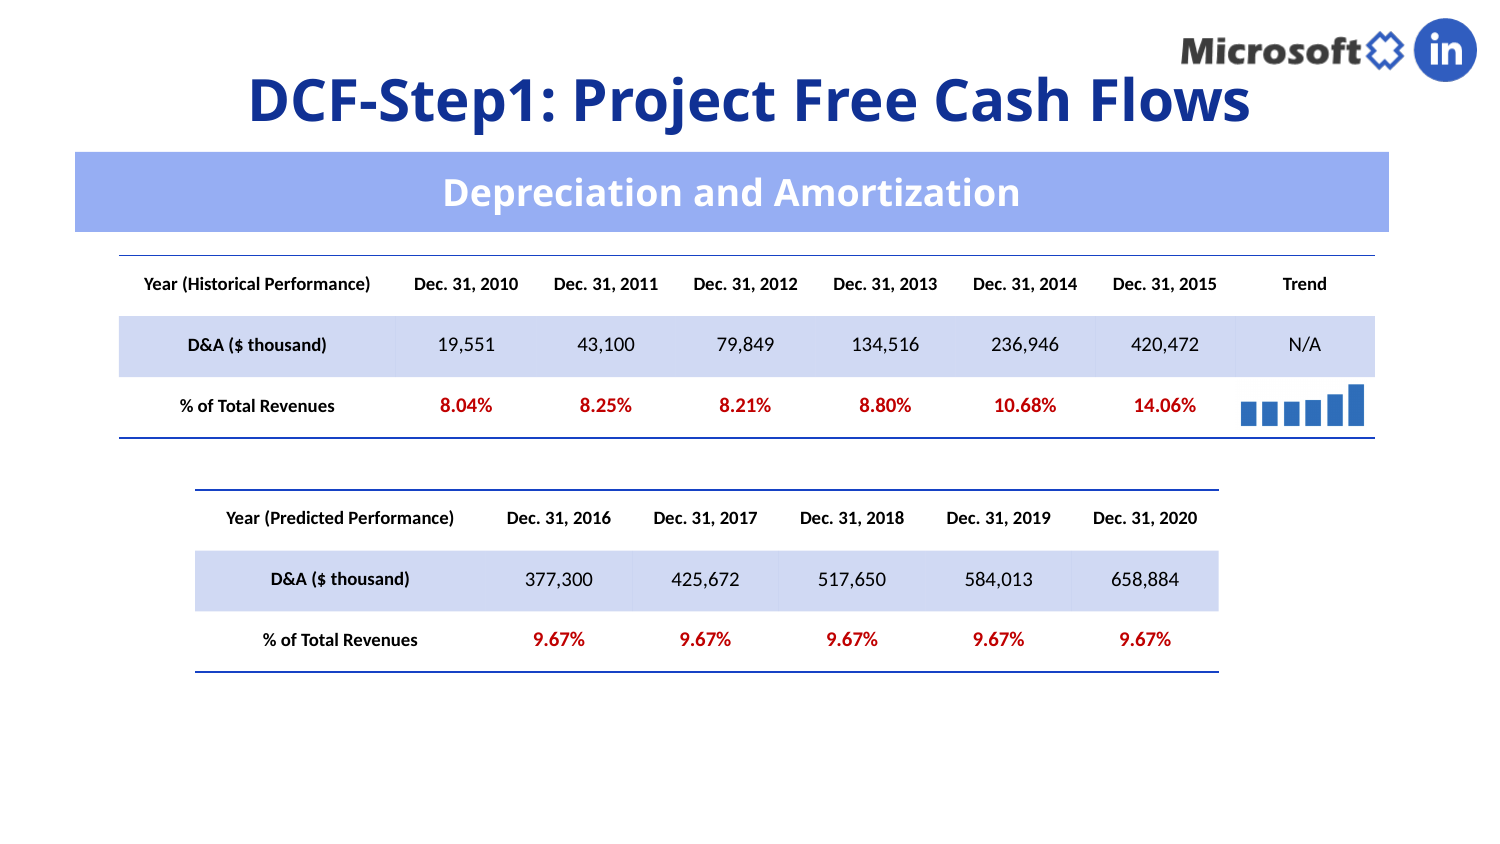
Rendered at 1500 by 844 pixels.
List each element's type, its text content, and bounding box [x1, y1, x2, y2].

text_box Depreciation and Amortization [75, 151, 1389, 232]
table_header Dec. 31, 2012 [676, 256, 815, 316]
table_cell 584,013 [925, 551, 1072, 611]
table_cell [1235, 377, 1375, 437]
table_cell D&A ($ thousand) [195, 551, 486, 611]
table_cell 43,100 [537, 316, 676, 377]
table_cell 10.68% [955, 377, 1095, 437]
table_header Dec. 31, 2010 [396, 256, 537, 316]
table_header Dec. 31, 2016 [486, 491, 632, 551]
table_header Trend [1235, 256, 1375, 316]
table_cell 19,551 [396, 316, 537, 377]
table_header Dec. 31, 2018 [779, 491, 925, 551]
picture [1156, 15, 1477, 99]
table_cell D&A ($ thousand) [119, 316, 396, 377]
table_cell 9.67% [925, 611, 1072, 671]
table_cell 420,472 [1095, 316, 1235, 377]
table_cell N/A [1235, 316, 1375, 377]
table_cell 9.67% [486, 611, 632, 671]
table_cell 9.67% [779, 611, 925, 671]
table_cell 236,946 [955, 316, 1095, 377]
table_cell 9.67% [632, 611, 779, 671]
table_cell 14.06% [1095, 377, 1235, 437]
picture [1235, 379, 1367, 430]
table_header Dec. 31, 2017 [632, 491, 779, 551]
table_cell % of Total Revenues [119, 377, 396, 437]
table_cell 79,849 [676, 316, 815, 377]
table_cell 8.04% [396, 377, 537, 437]
table_cell 425,672 [632, 551, 779, 611]
table_header Dec. 31, 2019 [925, 491, 1072, 551]
table_header Year (Predicted Performance) [195, 491, 486, 551]
table_cell % of Total Revenues [195, 611, 486, 671]
table_header Dec. 31, 2011 [537, 256, 676, 316]
table_cell 8.80% [815, 377, 955, 437]
table_header Dec. 31, 2014 [955, 256, 1095, 316]
table_cell 134,516 [815, 316, 955, 377]
title DCF-Step1: Project Free Cash Flows [75, 67, 1425, 129]
table_header Dec. 31, 2013 [815, 256, 955, 316]
table_cell 8.21% [676, 377, 815, 437]
table_header Dec. 31, 2020 [1072, 491, 1219, 551]
table_cell 517,650 [779, 551, 925, 611]
table_header Dec. 31, 2015 [1095, 256, 1235, 316]
table_cell 8.25% [537, 377, 676, 437]
table_cell 9.67% [1072, 611, 1219, 671]
table_header Year (Historical Performance) [119, 256, 396, 316]
table_cell 377,300 [486, 551, 632, 611]
table_cell 658,884 [1072, 551, 1219, 611]
